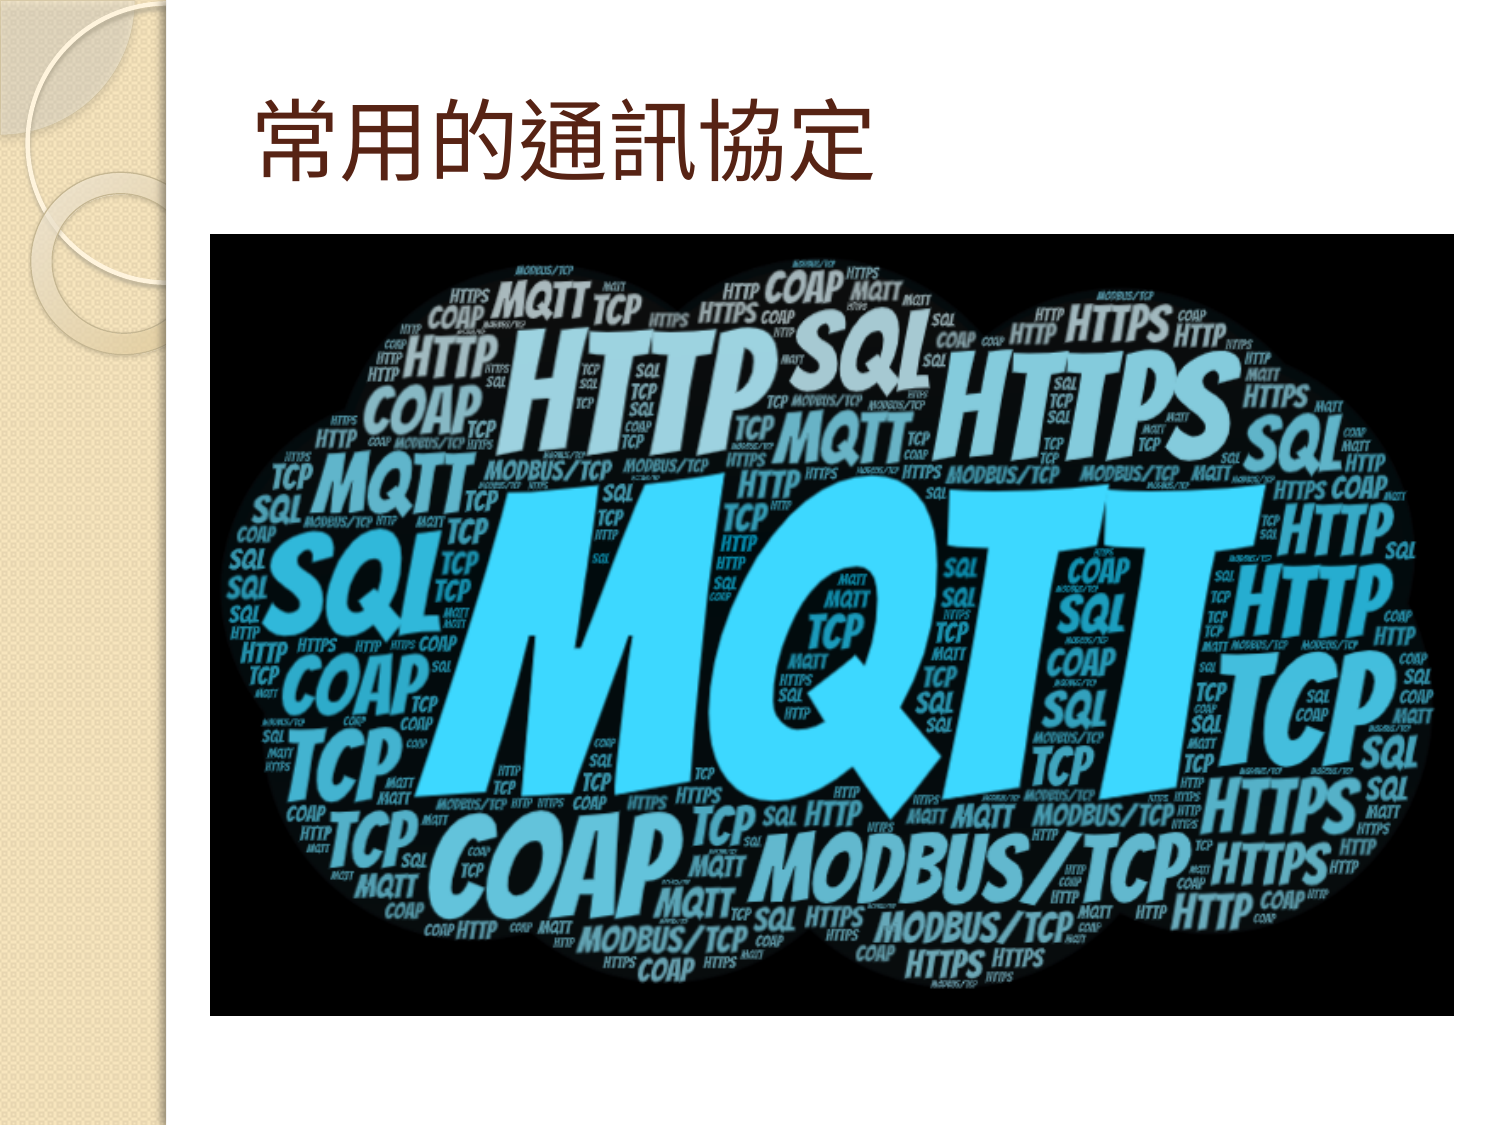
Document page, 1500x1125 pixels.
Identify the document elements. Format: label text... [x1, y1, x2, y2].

title 常用的通訊協定 [235, 45, 1466, 233]
picture [210, 234, 1454, 1016]
